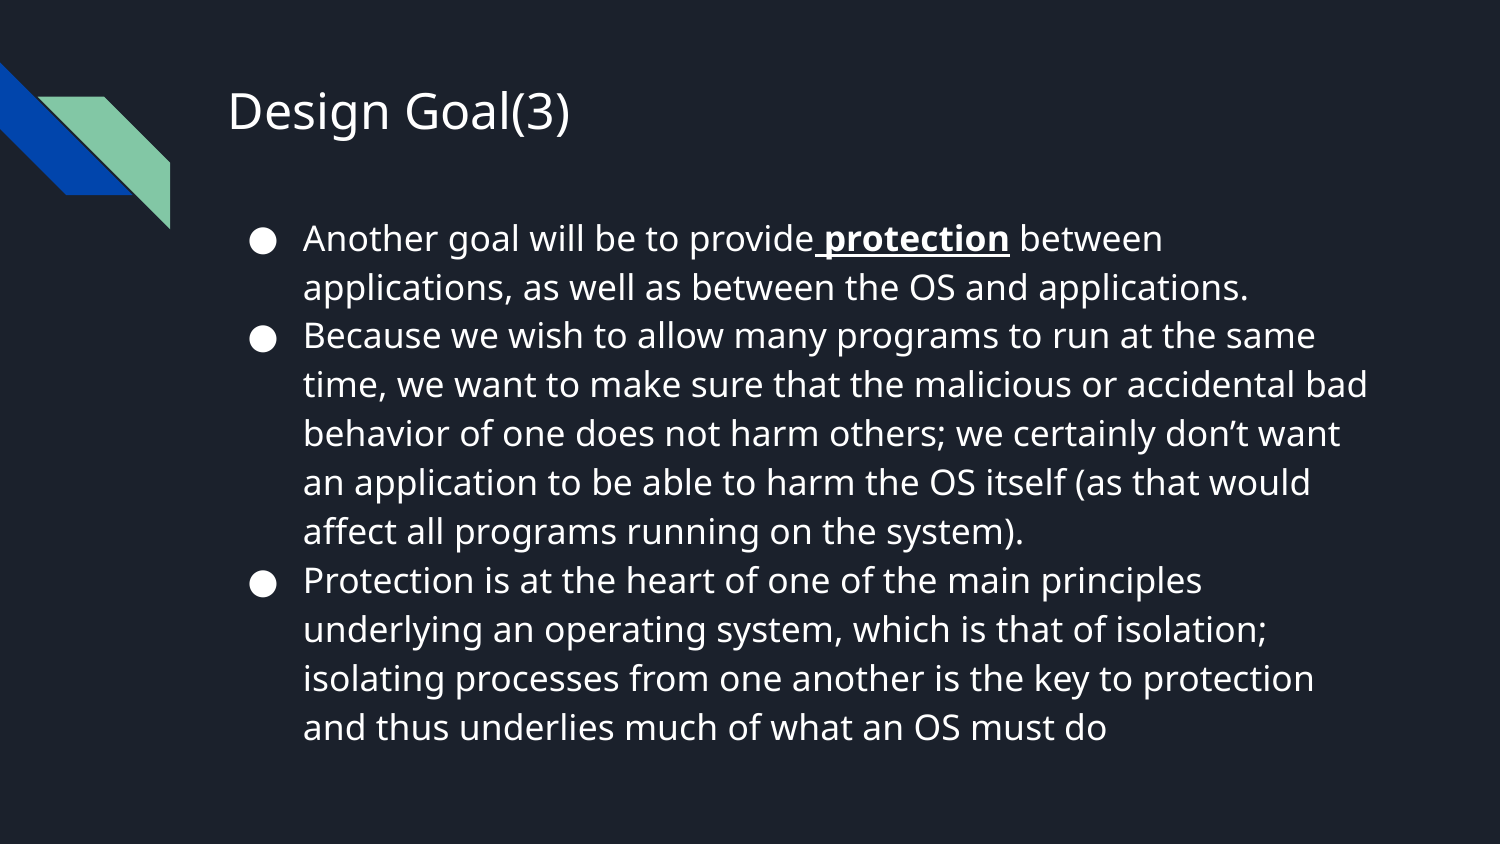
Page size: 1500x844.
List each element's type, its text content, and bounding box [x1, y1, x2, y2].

title Design Goal(3) [212, 64, 1368, 194]
list Another goal will be to provide protection between applications, as well as between the OS and applications. Because we wish to allow many programs to run at the same time, we want to make sure that the malicious or accidental bad behavior of one does not harm others; we certainly don’t want an application to be able to harm the OS itself (as that would affect all programs running on the system). Protection is at the heart of one of the main principles underlying an operating system, which is that of isolation; isolating processes from one another is the key to protection and thus underlies much of what an OS must do [212, 194, 1396, 780]
